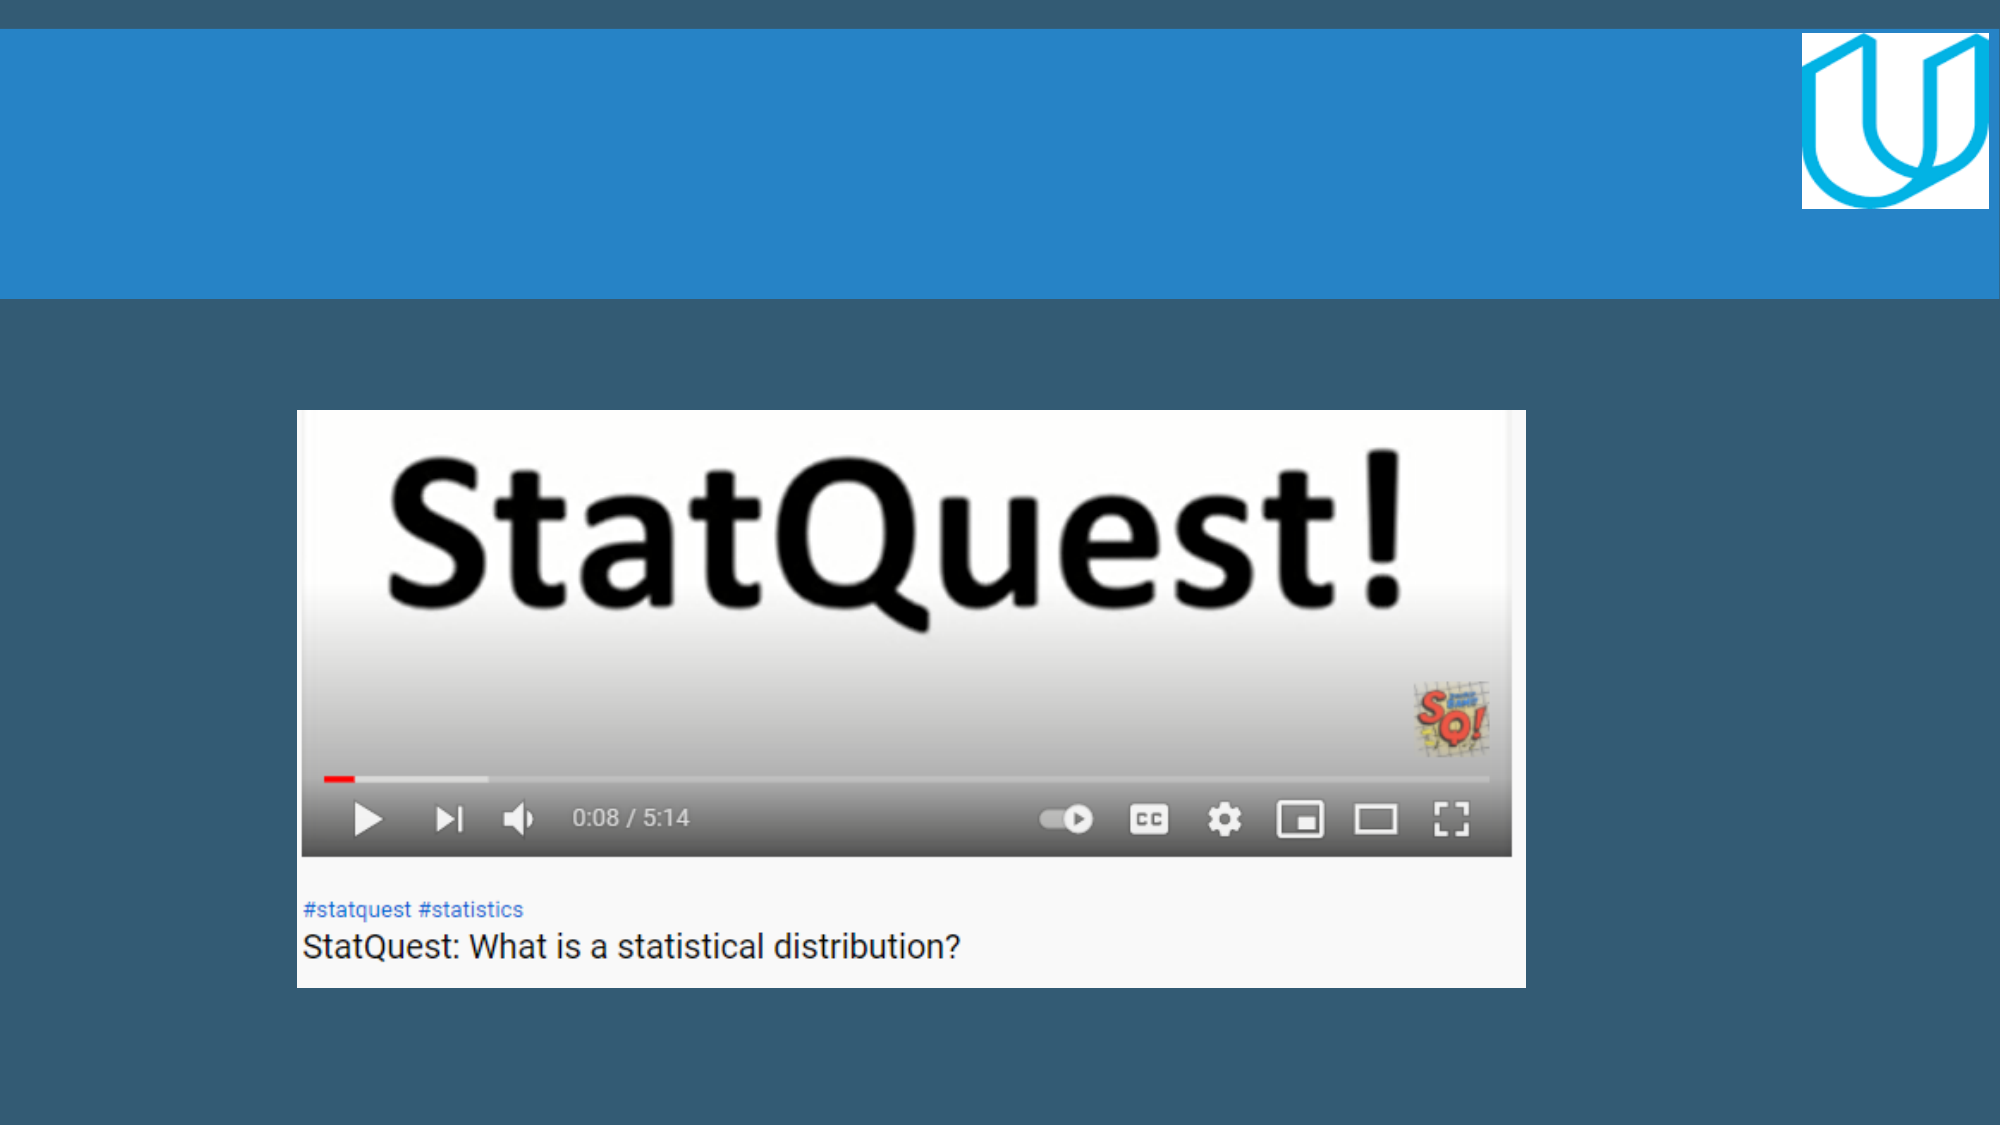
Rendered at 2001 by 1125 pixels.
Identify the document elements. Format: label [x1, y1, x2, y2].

picture [1802, 33, 1989, 167]
picture [297, 410, 1527, 989]
picture [1802, 149, 1866, 209]
picture [1816, 47, 1912, 197]
picture [1933, 47, 1974, 167]
picture [1876, 124, 1989, 209]
